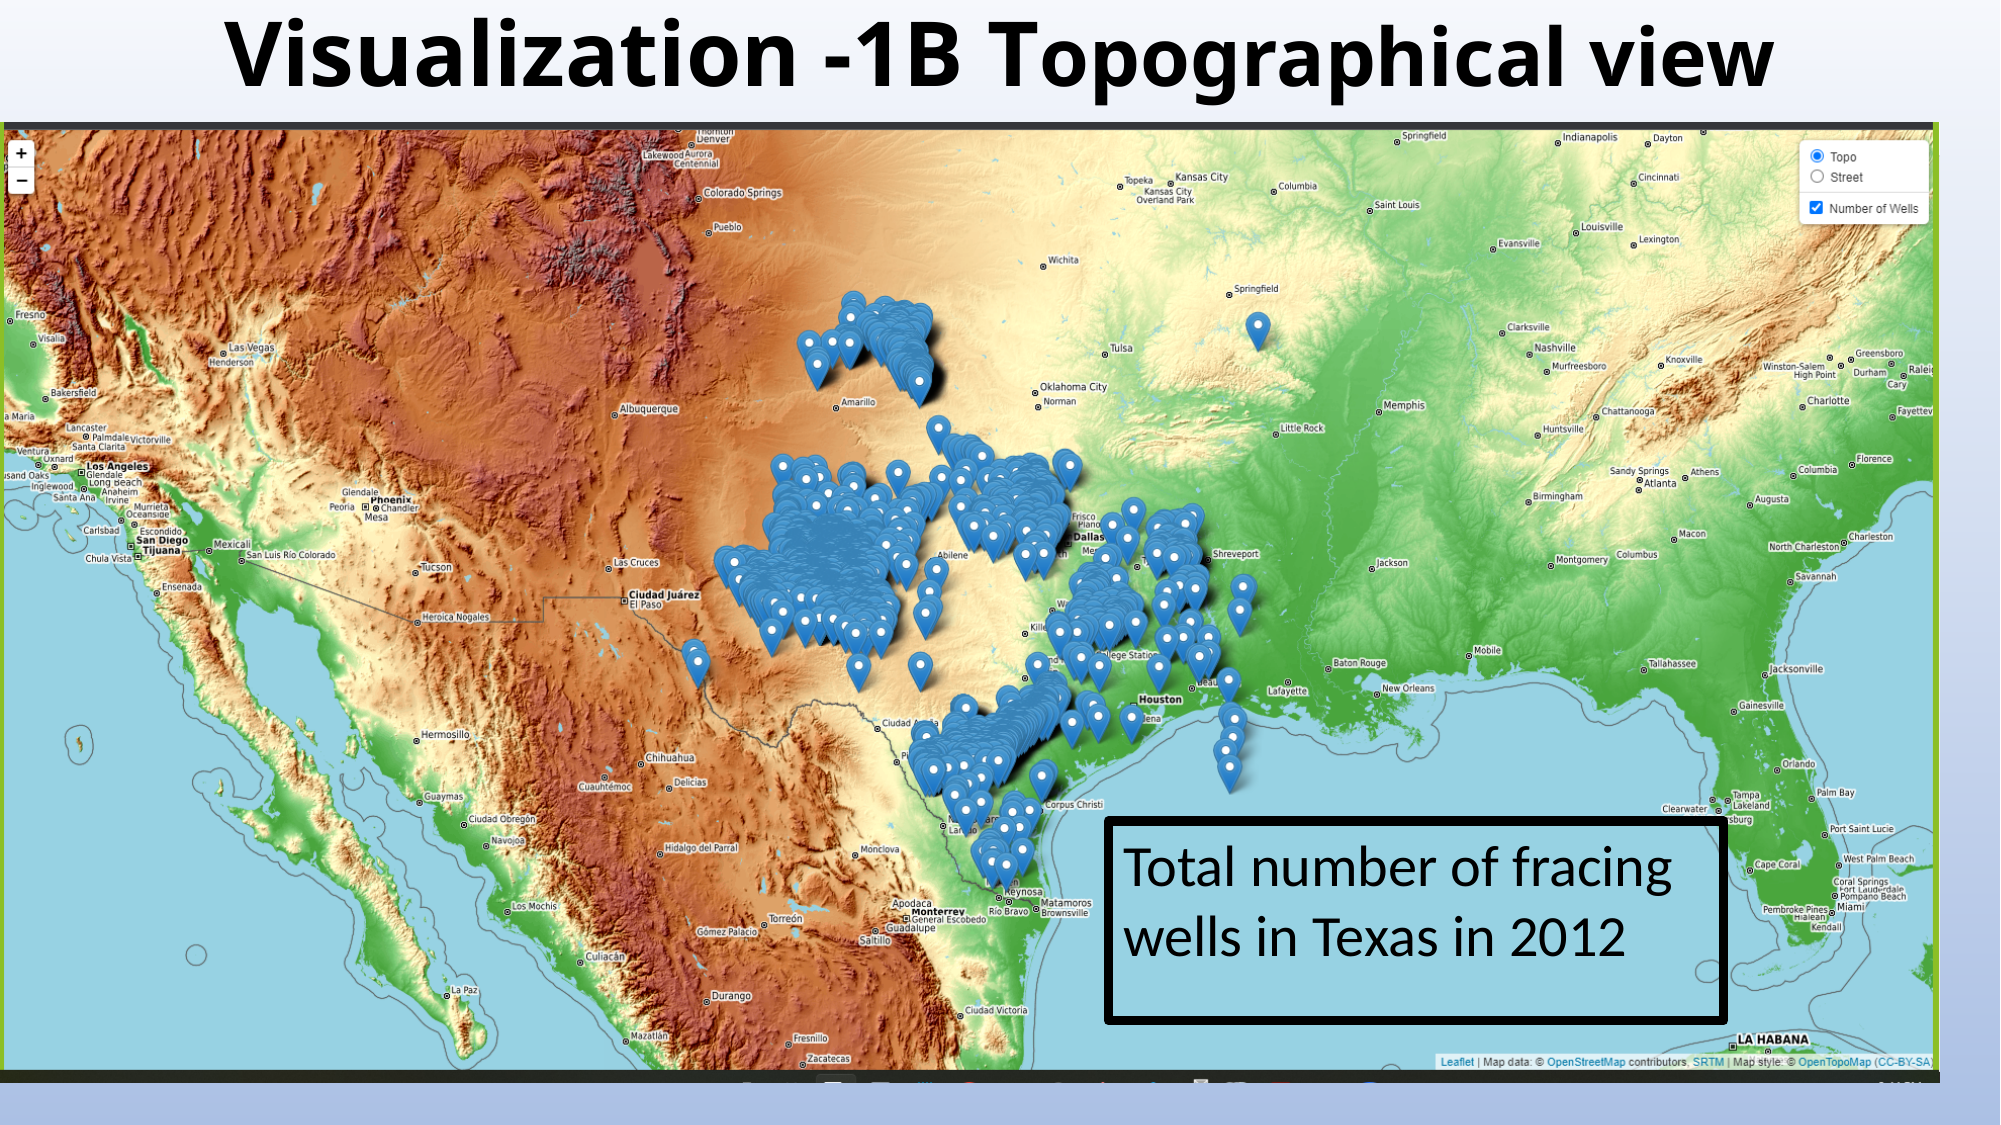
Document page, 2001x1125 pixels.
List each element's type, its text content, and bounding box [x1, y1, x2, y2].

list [0, 122, 1940, 1083]
title Visualization -1B Topographical view [137, 0, 1863, 122]
